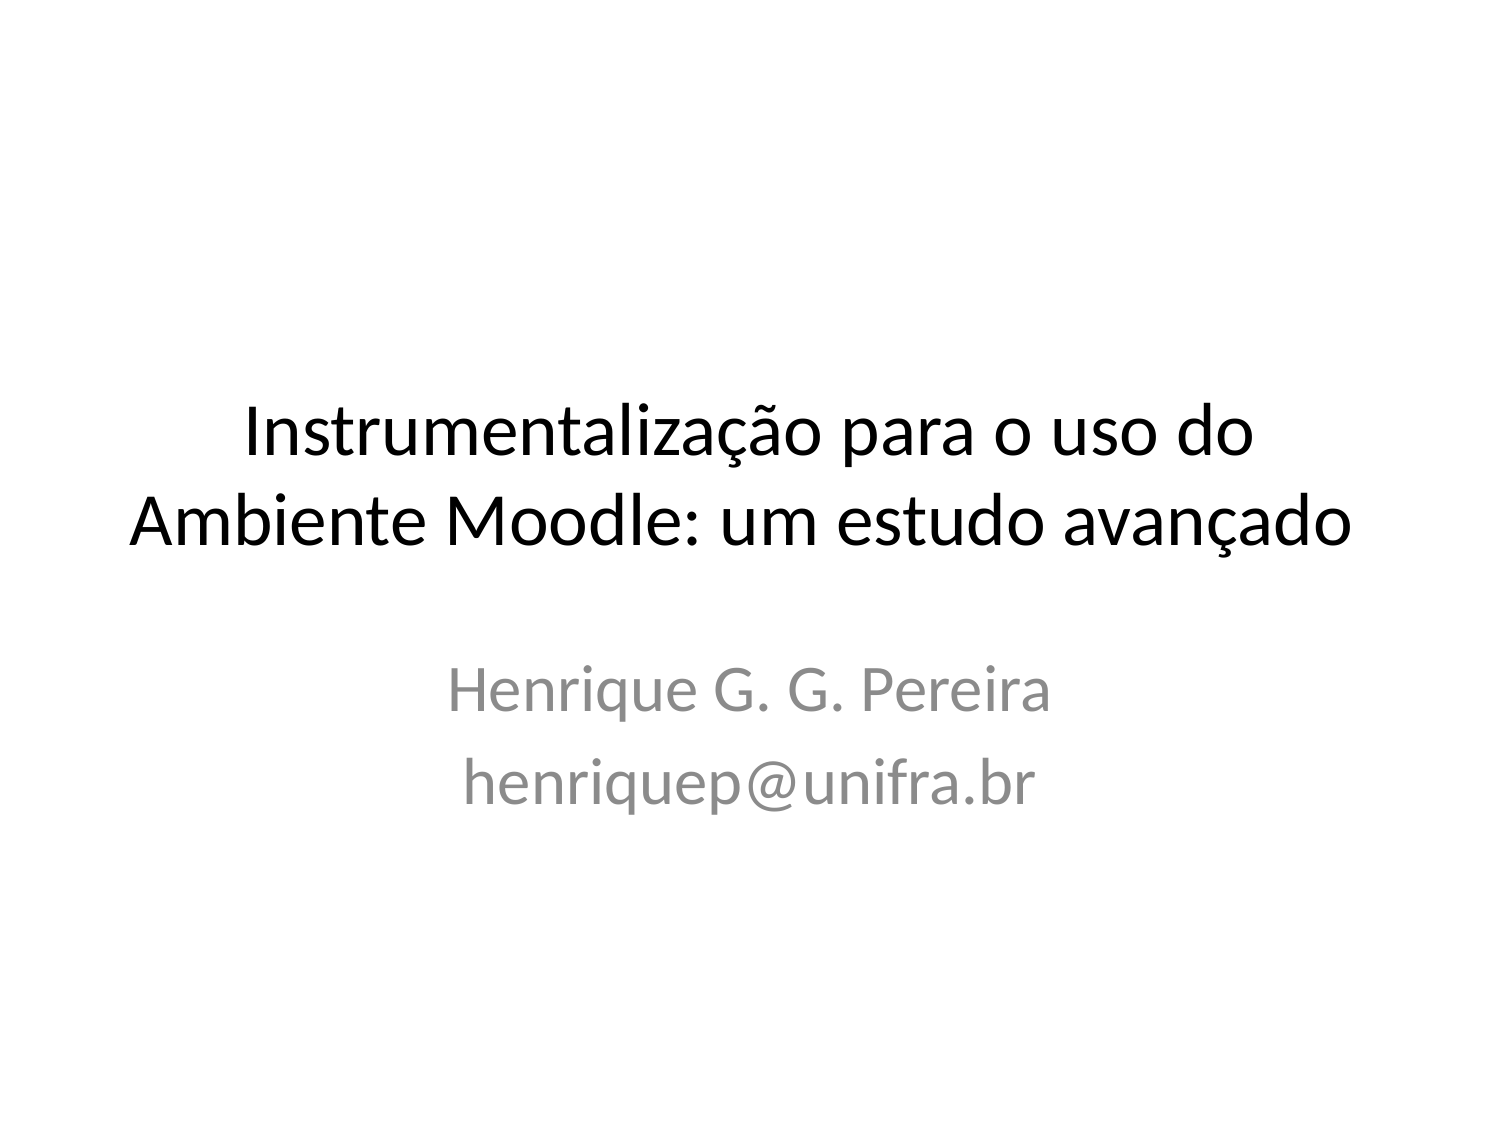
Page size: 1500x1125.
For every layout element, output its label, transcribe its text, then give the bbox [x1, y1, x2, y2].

subtitle Henrique G. G. Pereira henriquep@unifra.br [225, 637, 1275, 925]
title Instrumentalização para o uso do Ambiente Moodle: um estudo avançado [112, 349, 1388, 591]
